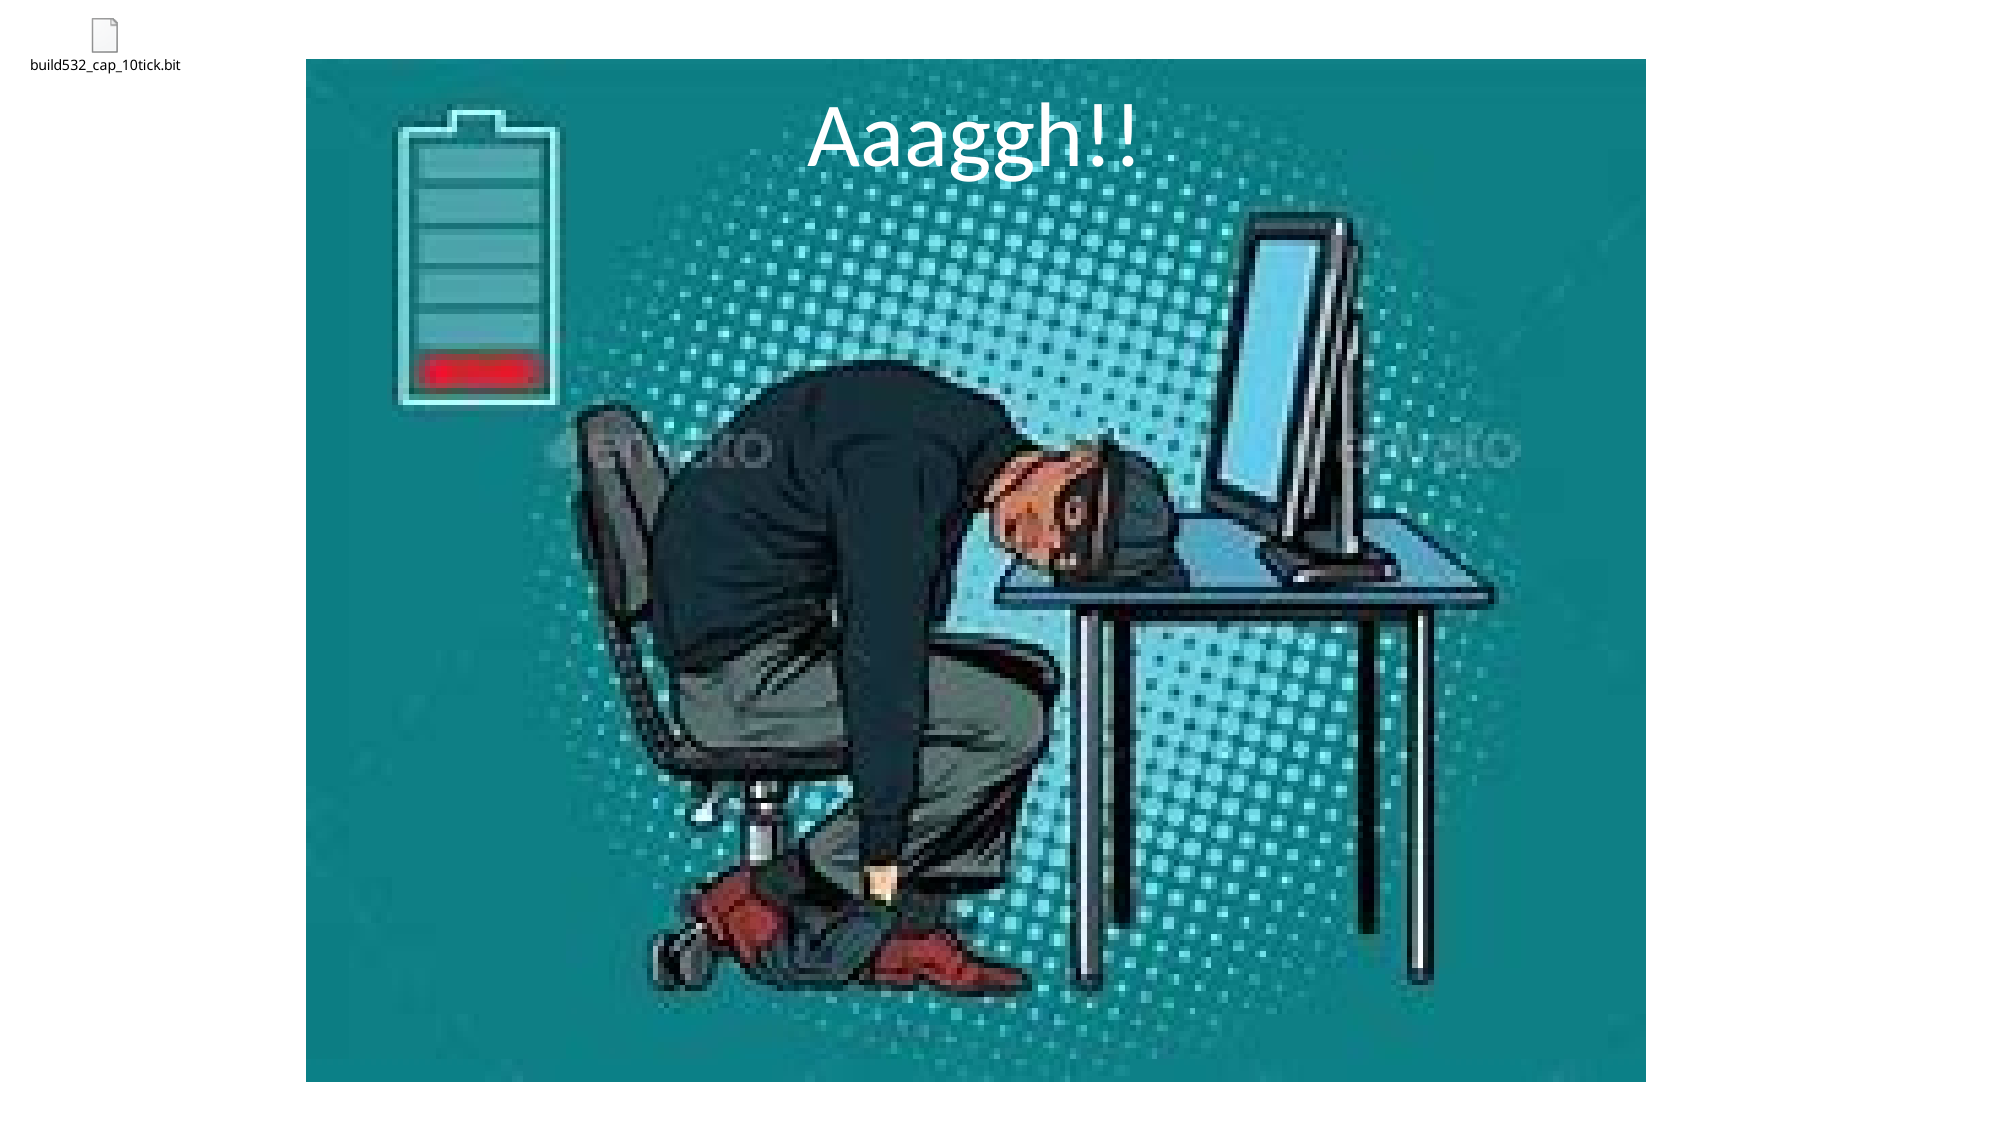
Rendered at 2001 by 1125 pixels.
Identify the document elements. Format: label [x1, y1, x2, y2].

picture [306, 59, 1646, 1094]
text_box [16, 16, 196, 80]
